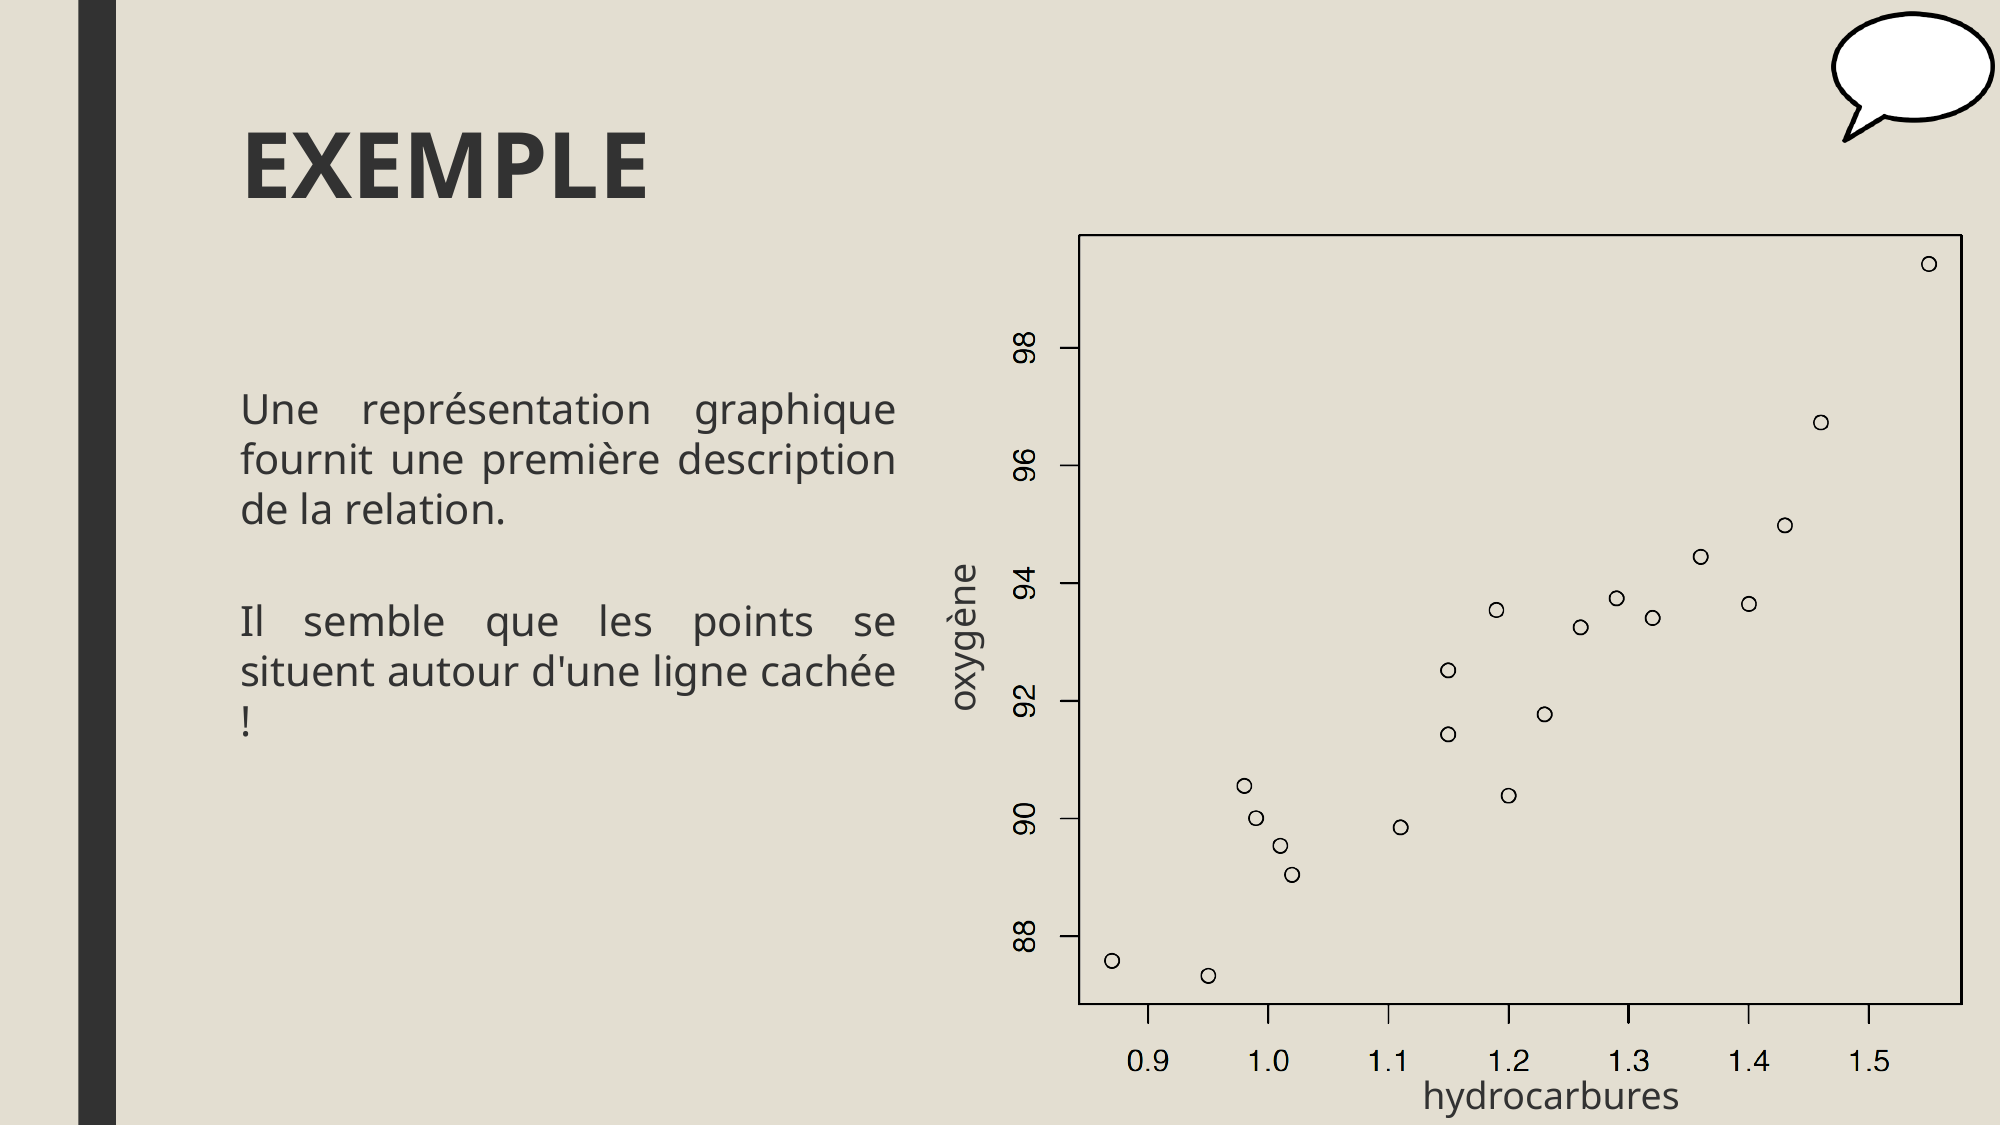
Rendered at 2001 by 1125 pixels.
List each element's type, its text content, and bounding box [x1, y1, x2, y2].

picture [1008, 234, 1966, 1077]
text_box oxygène [930, 510, 991, 766]
picture [1831, 11, 1995, 144]
list Une représentation graphique fournit une première description de la relation. Il semble que les points se situent autour d'une ligne cachée ! [225, 375, 913, 963]
title EXEMPLE [225, 112, 1800, 357]
text_box hydrocarbures [1400, 1077, 1702, 1125]
